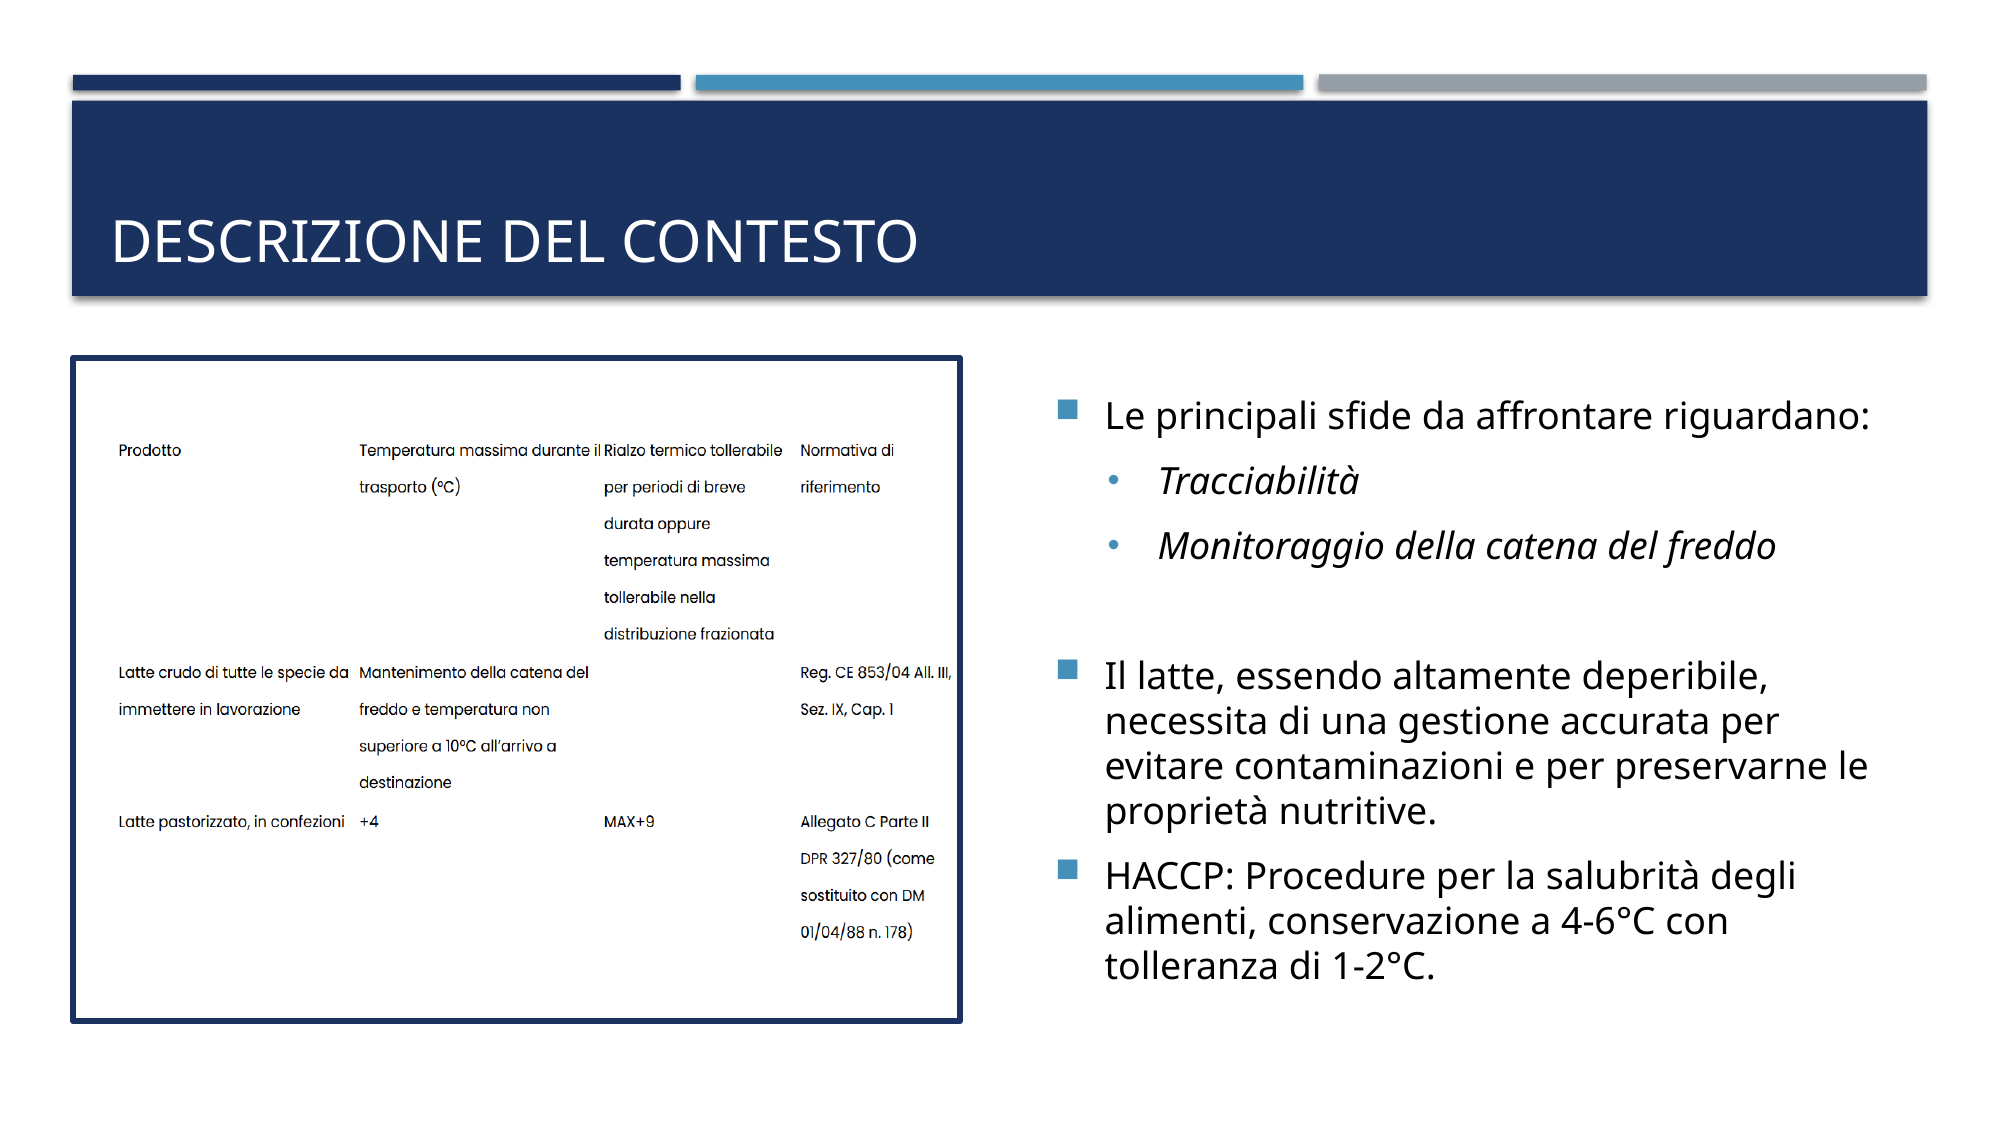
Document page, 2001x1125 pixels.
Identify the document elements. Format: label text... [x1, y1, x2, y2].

picture [94, 425, 955, 951]
title Descrizione del Contesto [95, 115, 1905, 282]
list Le principali sfide da affrontare riguardano: Tracciabilità Monitoraggio della catena del freddo Il latte, essendo altamente deperibile, necessita di una gestione accurata per evitare contaminazioni e per preservarne le proprietà nutritive. HACCP: Procedure per la salubrità degli alimenti, conservazione a 4-6°C con tolleranza di 1-2°C. [1039, 357, 1905, 1022]
text_box [71, 356, 962, 1023]
